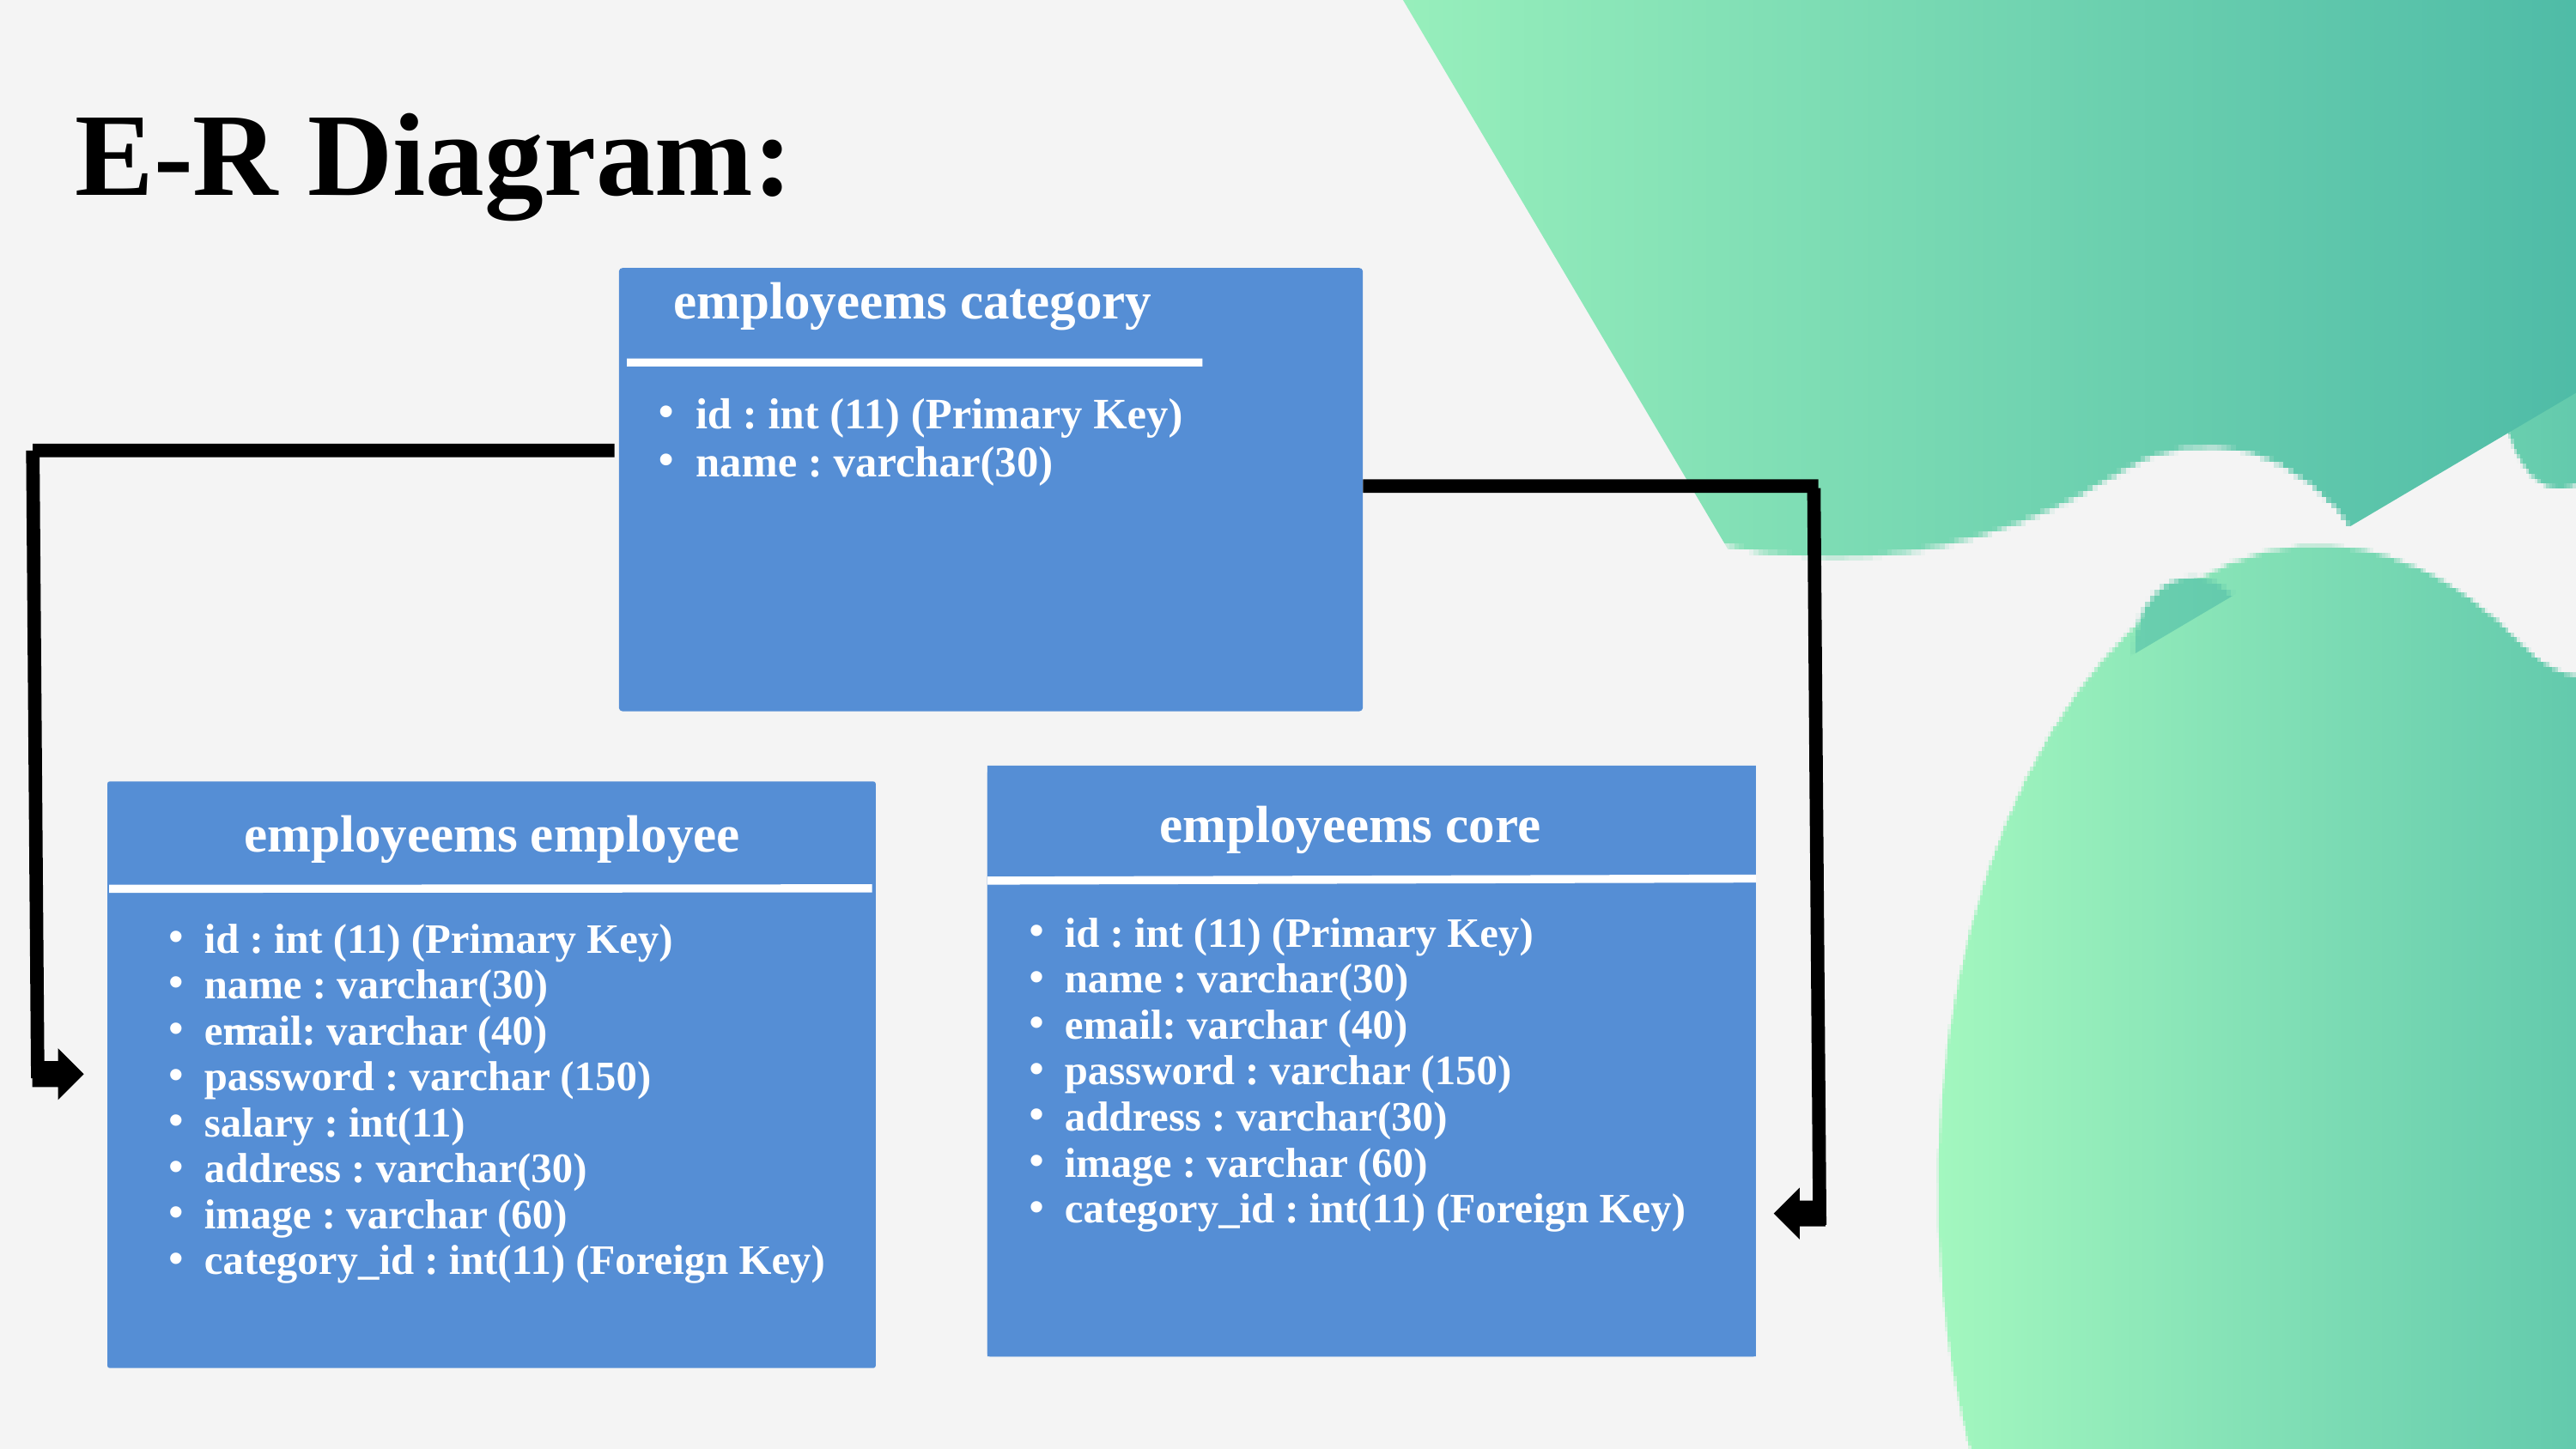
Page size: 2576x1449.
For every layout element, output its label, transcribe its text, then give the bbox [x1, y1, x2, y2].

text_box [1363, 486, 1826, 1240]
text_box E-R Diagram: [75, 58, 612, 220]
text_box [106, 777, 877, 1368]
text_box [32, 450, 615, 1100]
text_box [618, 0, 2576, 712]
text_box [987, 721, 2576, 1449]
